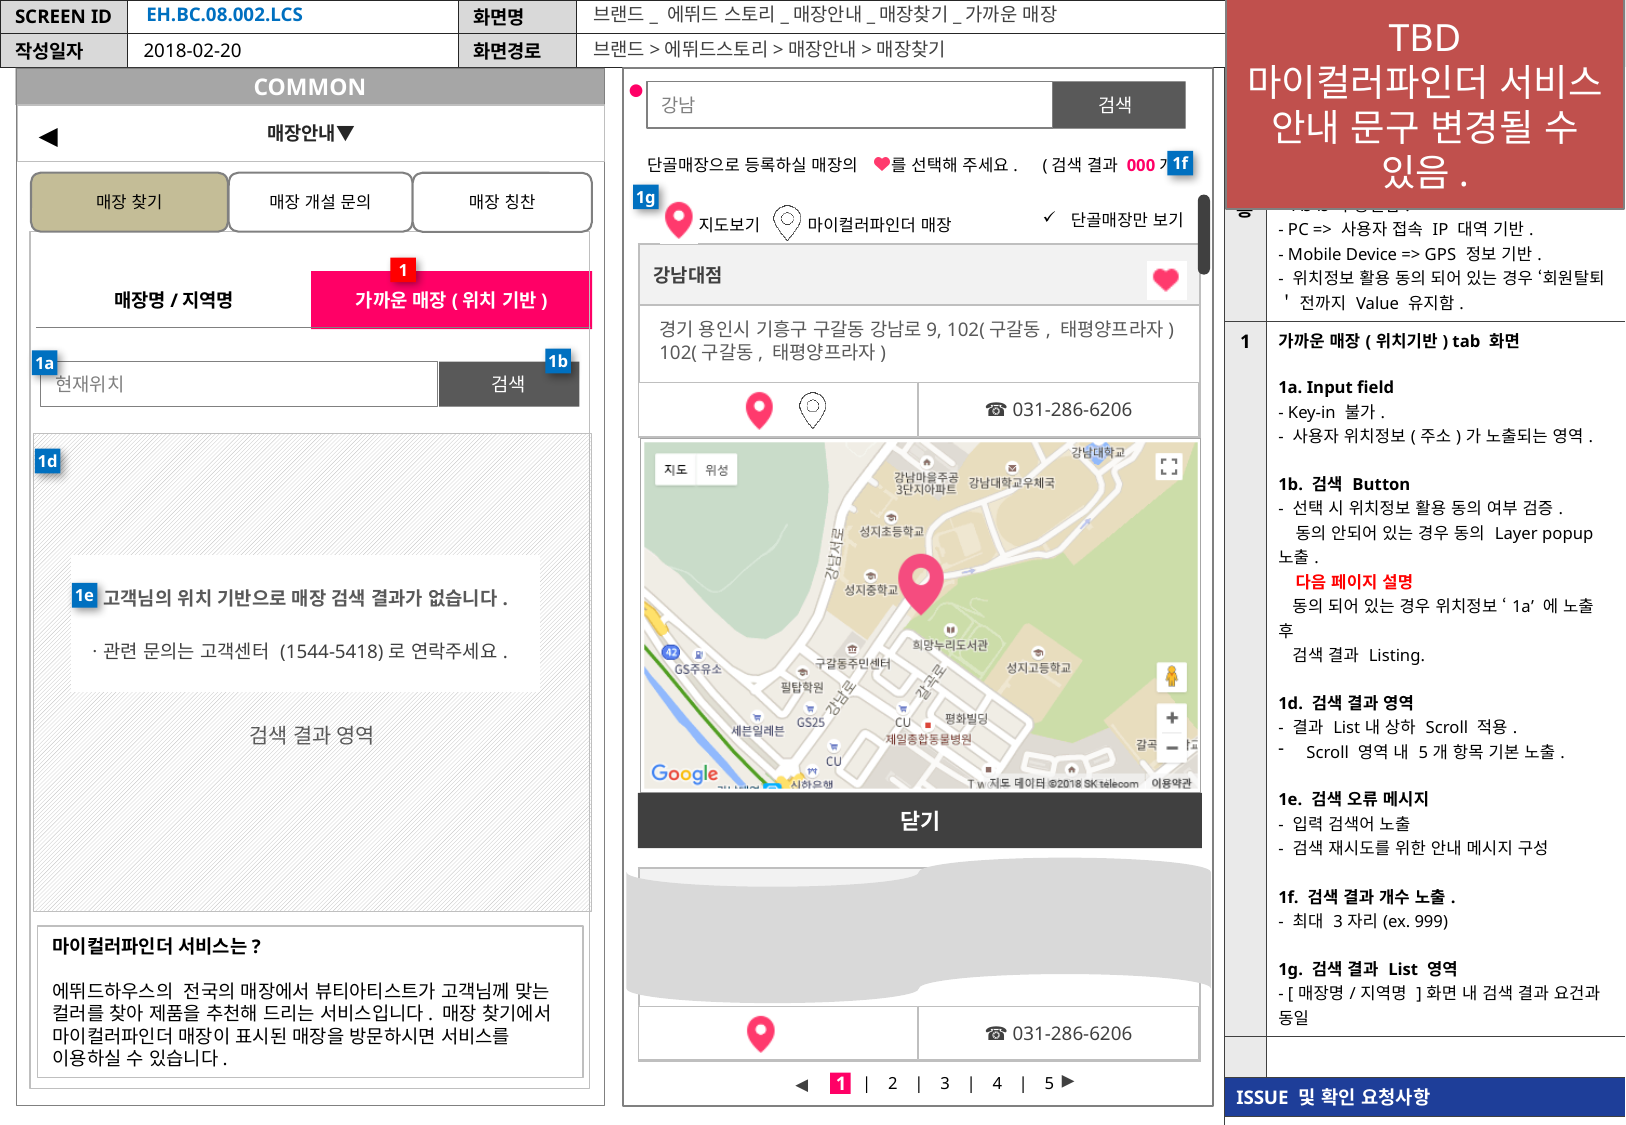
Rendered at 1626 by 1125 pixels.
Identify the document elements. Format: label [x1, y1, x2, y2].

picture [1147, 261, 1187, 300]
list [131, 2, 459, 32]
list [578, 36, 1223, 63]
table_cell [1225, 1037, 1266, 1077]
table_header [640, 869, 917, 884]
text_box [613, 66, 1215, 1108]
picture [640, 438, 1201, 794]
picture [660, 196, 698, 244]
table_cell [640, 998, 695, 1004]
picture [798, 392, 826, 429]
picture [873, 155, 891, 173]
text_box [128, 38, 257, 62]
table_header [640, 245, 1199, 304]
table_cell [1267, 211, 1625, 321]
picture [742, 1010, 780, 1058]
text_box [1223, 0, 1625, 211]
table_cell [1225, 1117, 1625, 1125]
table_cell [1225, 1078, 1625, 1116]
table_cell [1267, 322, 1625, 1036]
table_cell [640, 306, 1199, 380]
table_cell [1225, 322, 1266, 1036]
table_cell [851, 994, 1199, 1004]
list [578, 2, 1223, 29]
table_cell [1267, 1037, 1625, 1077]
text_box [13, 66, 607, 1108]
picture [773, 204, 801, 242]
table_cell [1225, 211, 1266, 321]
picture [741, 387, 779, 435]
